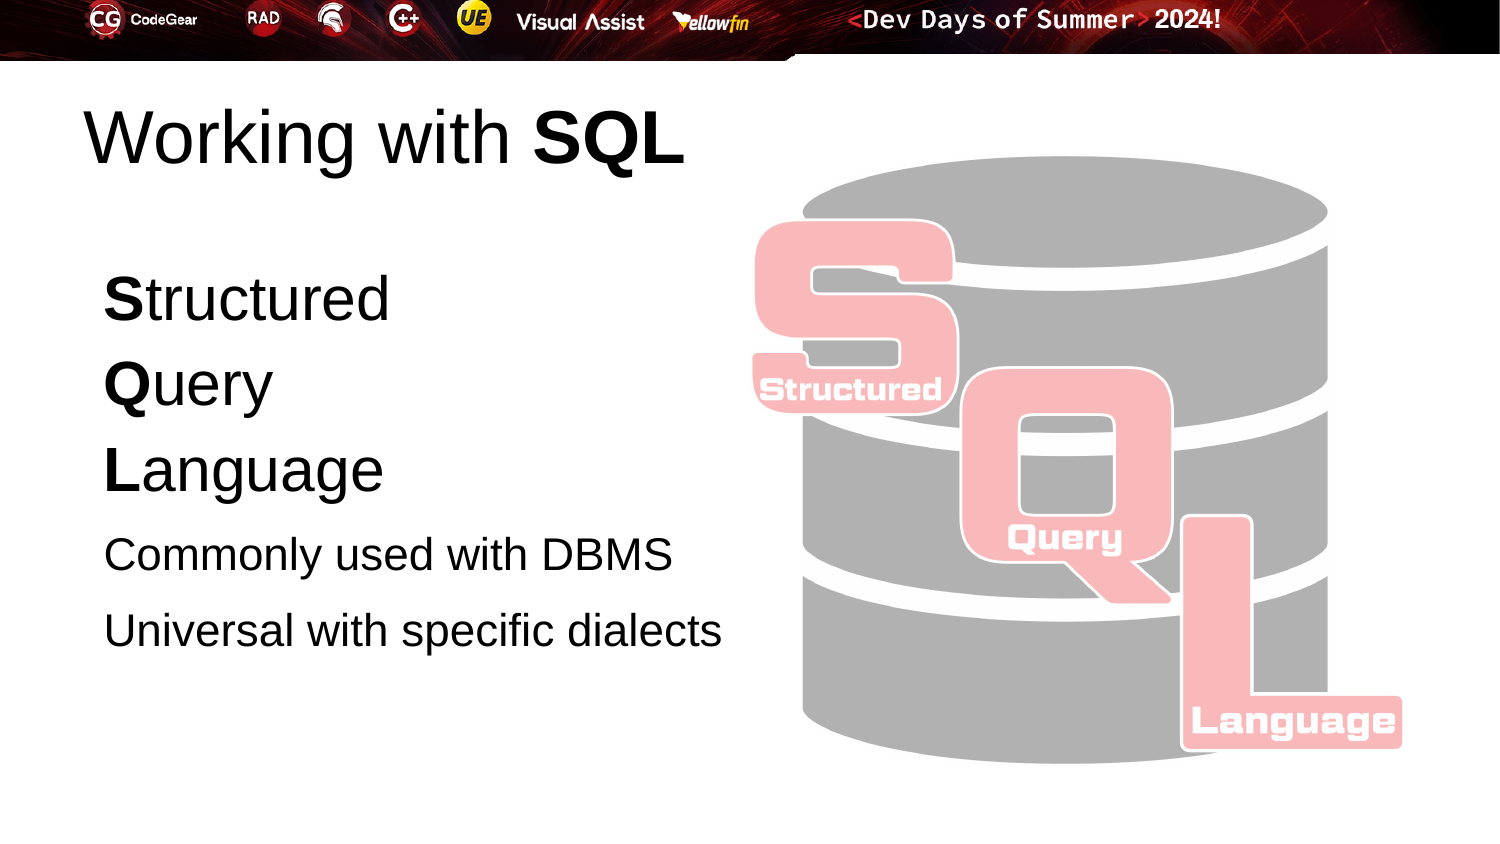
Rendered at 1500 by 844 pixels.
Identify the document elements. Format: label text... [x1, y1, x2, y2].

title Structured Query Language Commonly used with DBMS Universal with specific dialects [96, 234, 743, 754]
title Working with SQL [76, 76, 1238, 190]
picture [748, 153, 1407, 767]
picture [0, 0, 1500, 65]
